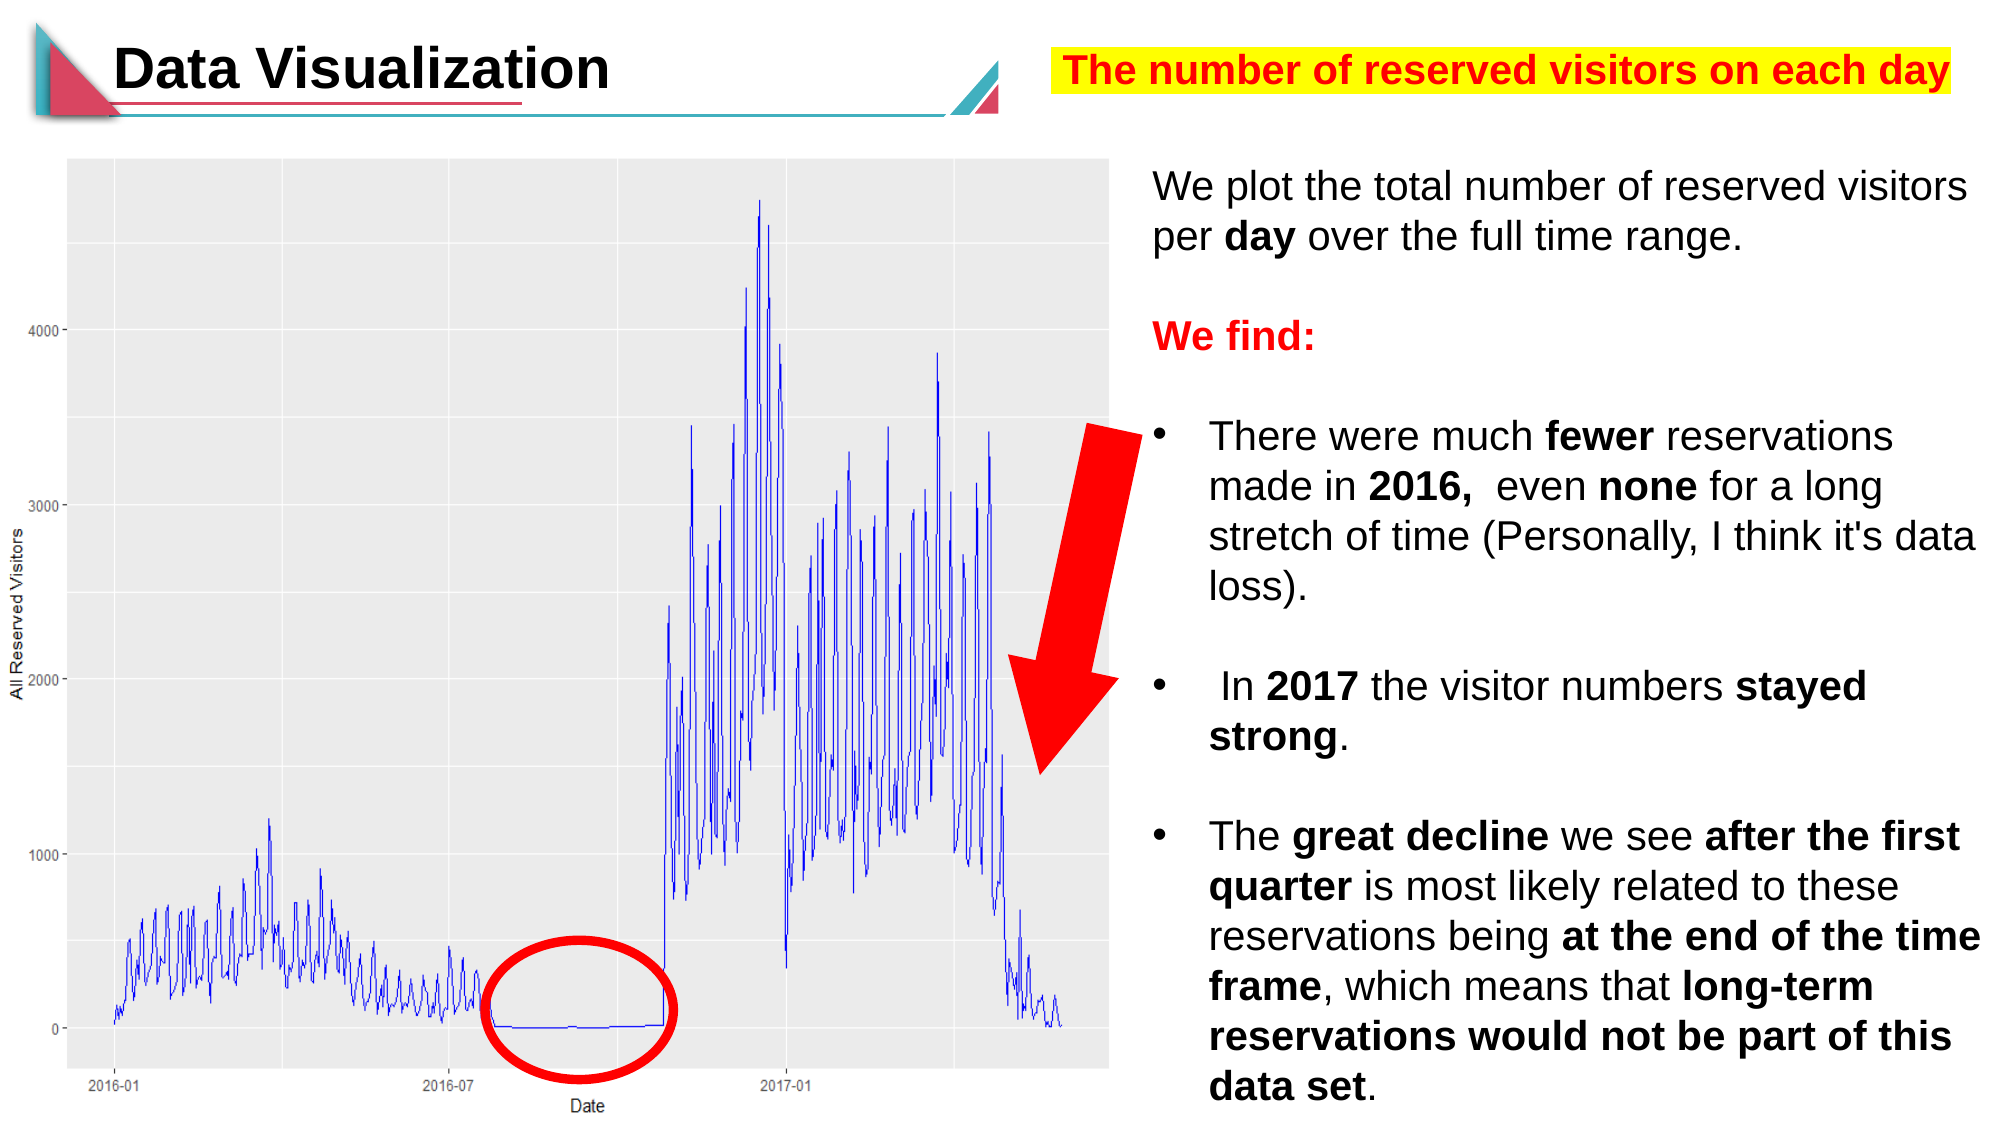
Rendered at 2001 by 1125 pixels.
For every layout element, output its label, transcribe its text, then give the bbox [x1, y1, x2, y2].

text_box [50, 42, 117, 116]
text_box [948, 109, 1000, 117]
text_box We plot the total number of reserved visitors per day over the full time range. We find: There were much fewer reservations made in 2016, even none for a long stretch of time (Personally, I think it's data loss). In 2017 the visitor numbers stayed strong. The great decline we see after the first quarter is most likely related to these reservations being at the end of the time frame, which means that long-term reservations would not be part of this data set. [1137, 151, 2000, 1117]
text_box [991, 55, 1000, 89]
text_box [971, 79, 1000, 116]
picture [0, 150, 1118, 1125]
text_box [1123, 431, 1142, 521]
text_box The number of reserved visitors on each day [1001, 35, 2000, 101]
text_box Data Visualization [98, 30, 991, 109]
text_box [35, 22, 52, 116]
